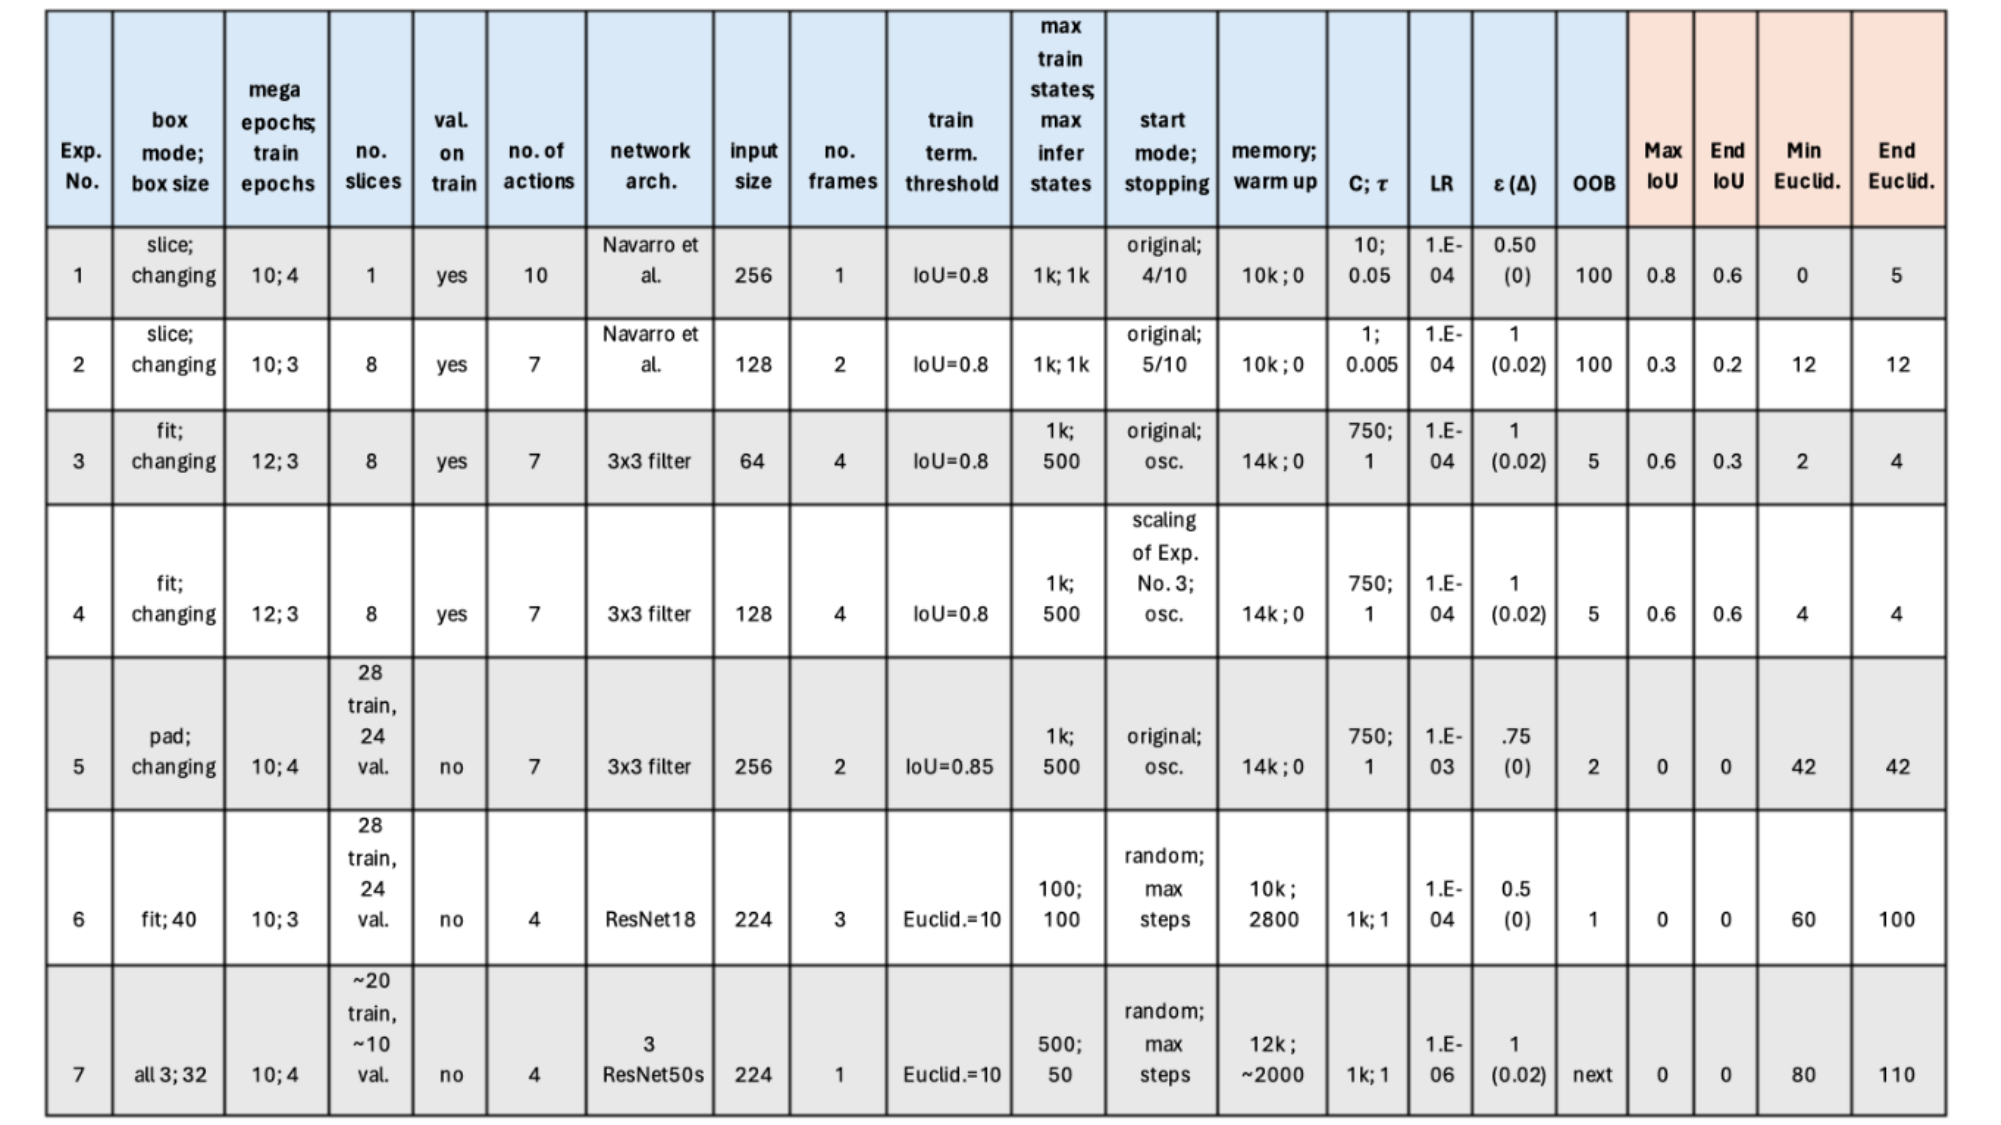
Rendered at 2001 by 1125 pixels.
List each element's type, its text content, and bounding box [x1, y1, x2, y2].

slide_number 83 [1559, 1042, 1863, 1103]
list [432, 0, 1559, 1125]
picture [40, 2, 432, 1125]
picture [1559, 2, 1954, 1125]
